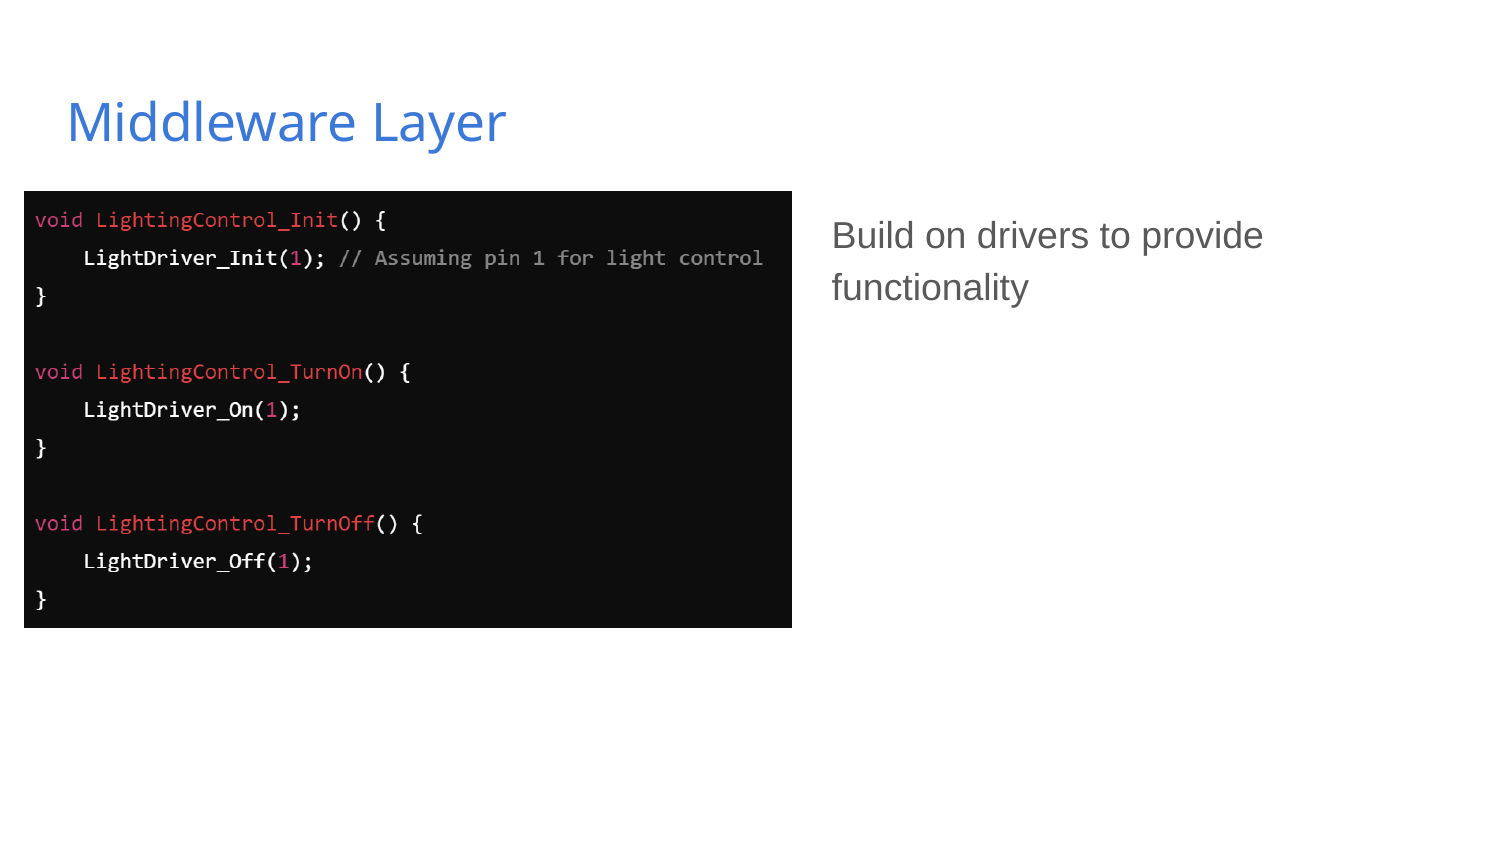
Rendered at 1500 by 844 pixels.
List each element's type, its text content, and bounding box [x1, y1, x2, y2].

title Middleware Layer [51, 72, 1449, 167]
list Build on drivers to provide functionality [816, 189, 1449, 750]
picture [24, 191, 792, 628]
